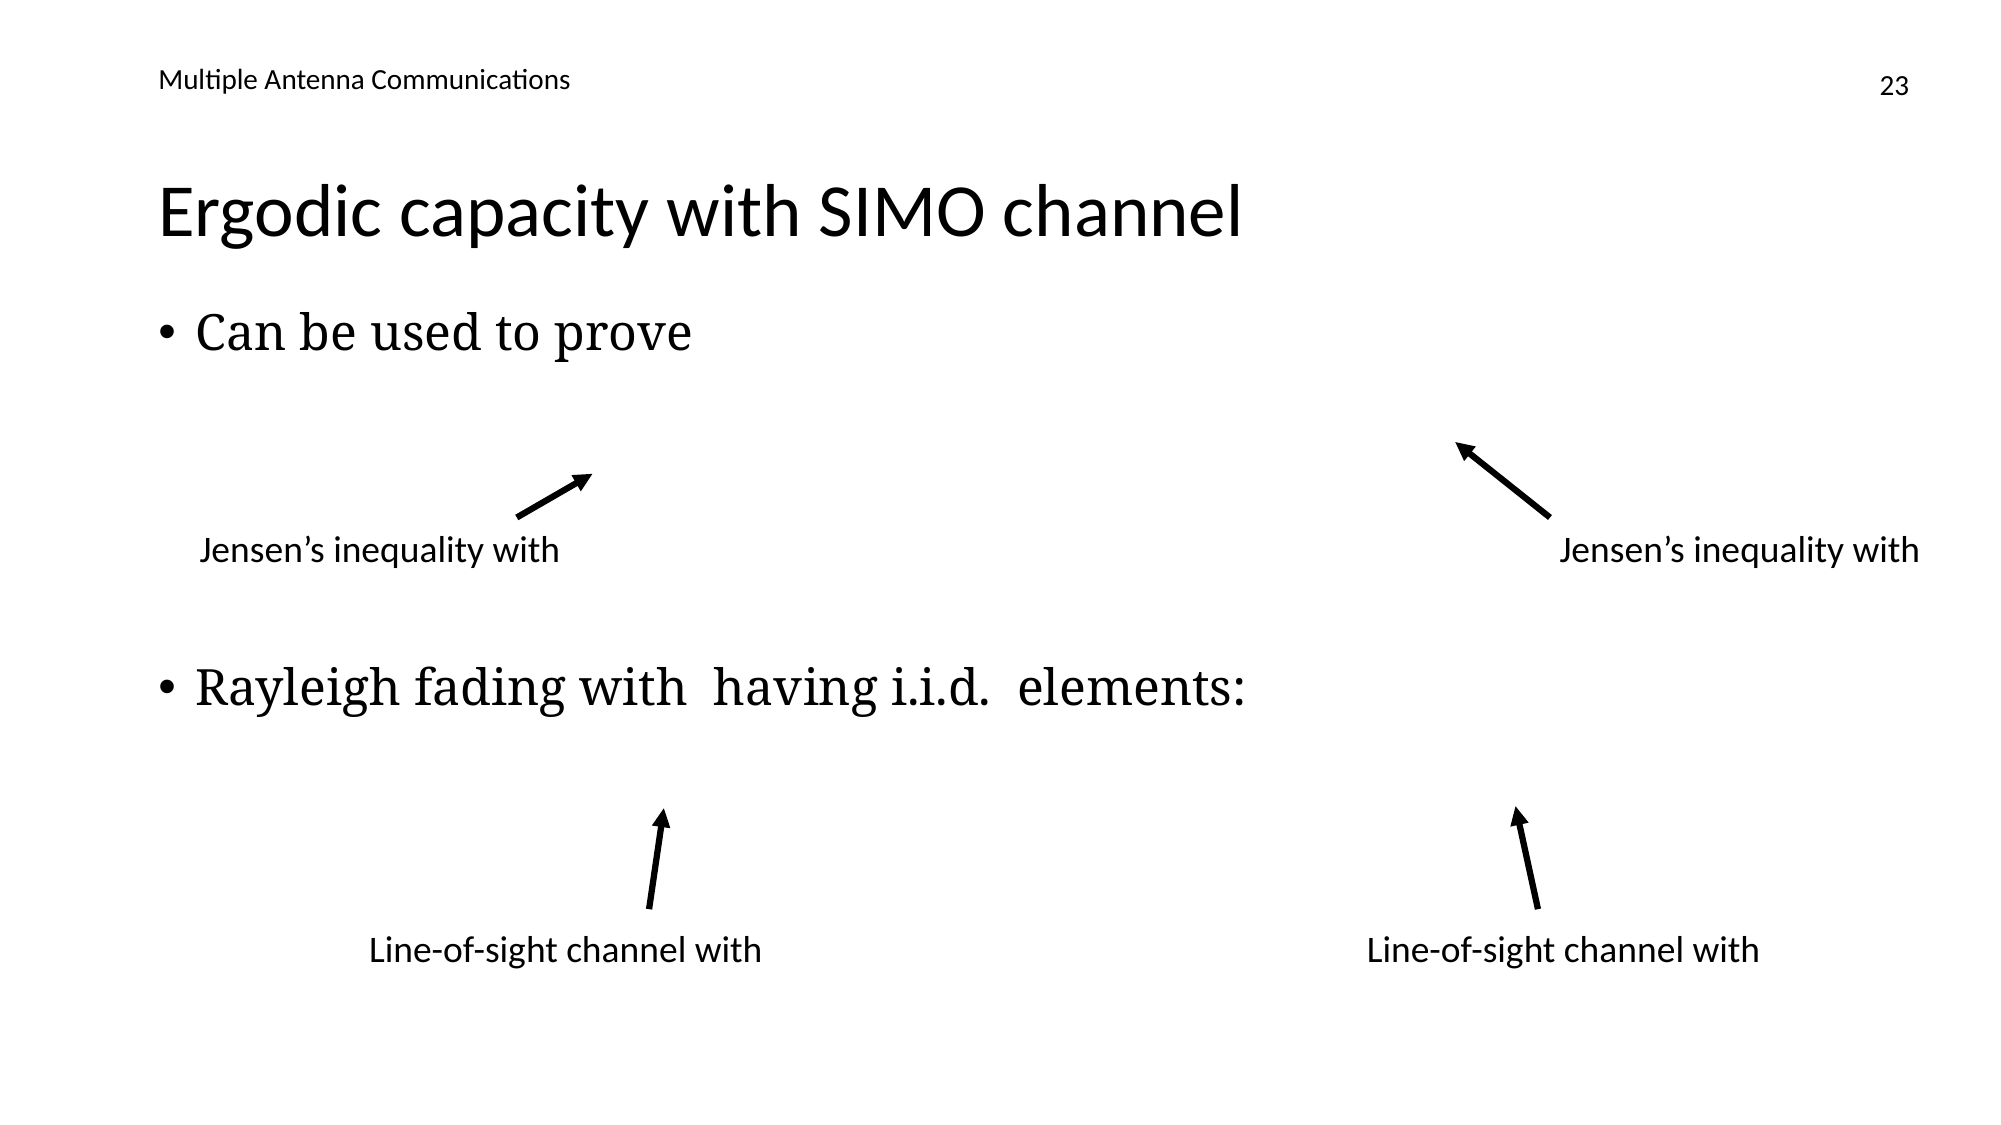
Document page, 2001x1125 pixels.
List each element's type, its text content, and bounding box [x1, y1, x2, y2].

footer Multiple Antenna Communications [143, 59, 1484, 103]
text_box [516, 473, 593, 518]
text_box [1455, 442, 1550, 518]
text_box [649, 808, 664, 910]
slide_number 23 [1802, 59, 1924, 103]
title Ergodic capacity with SIMO channel [143, 163, 1924, 301]
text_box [1515, 806, 1538, 910]
